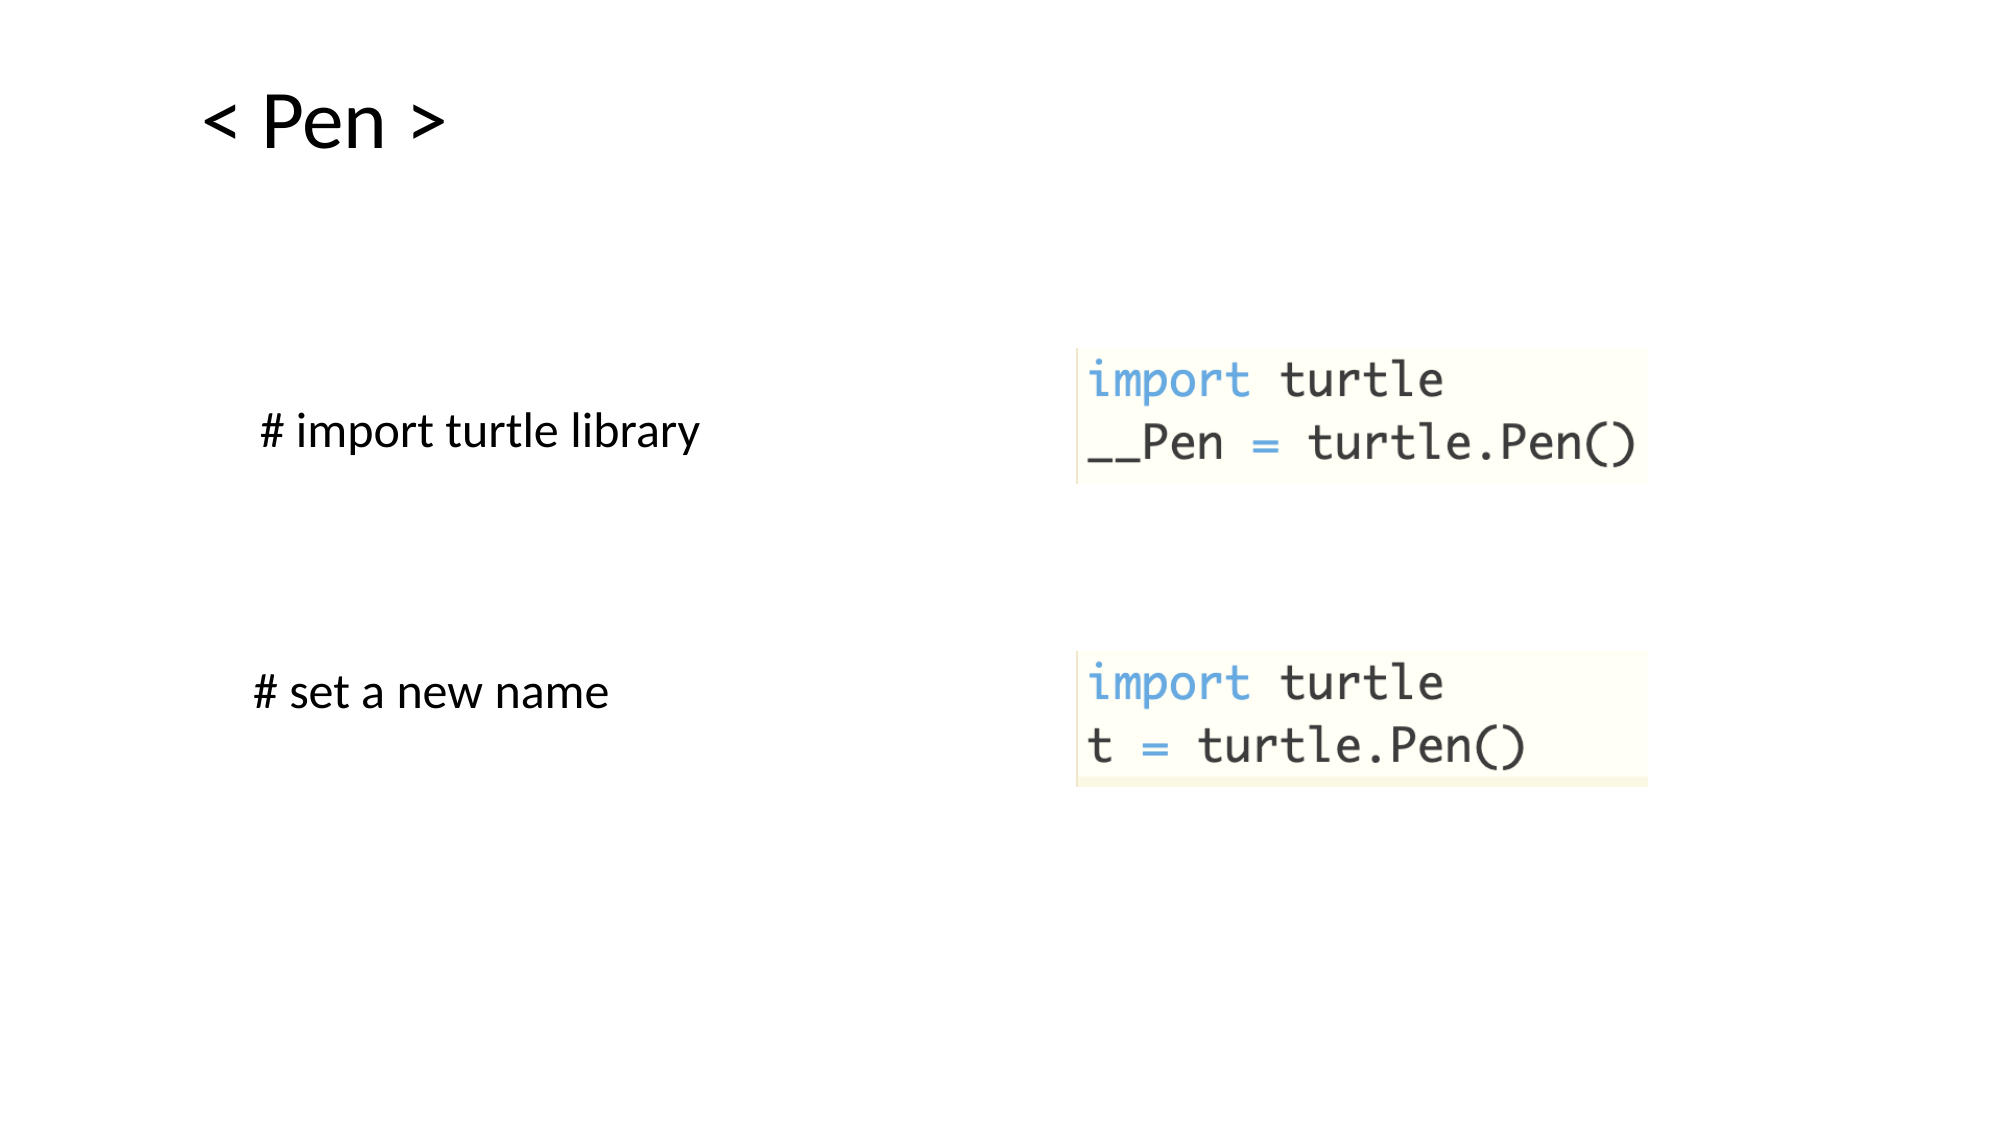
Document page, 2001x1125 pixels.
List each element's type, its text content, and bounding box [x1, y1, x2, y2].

text_box < Pen > [186, 57, 463, 173]
picture [1076, 348, 1648, 484]
text_box # import turtle library [244, 390, 716, 465]
picture [1076, 651, 1648, 787]
text_box # set a new name [238, 651, 625, 726]
